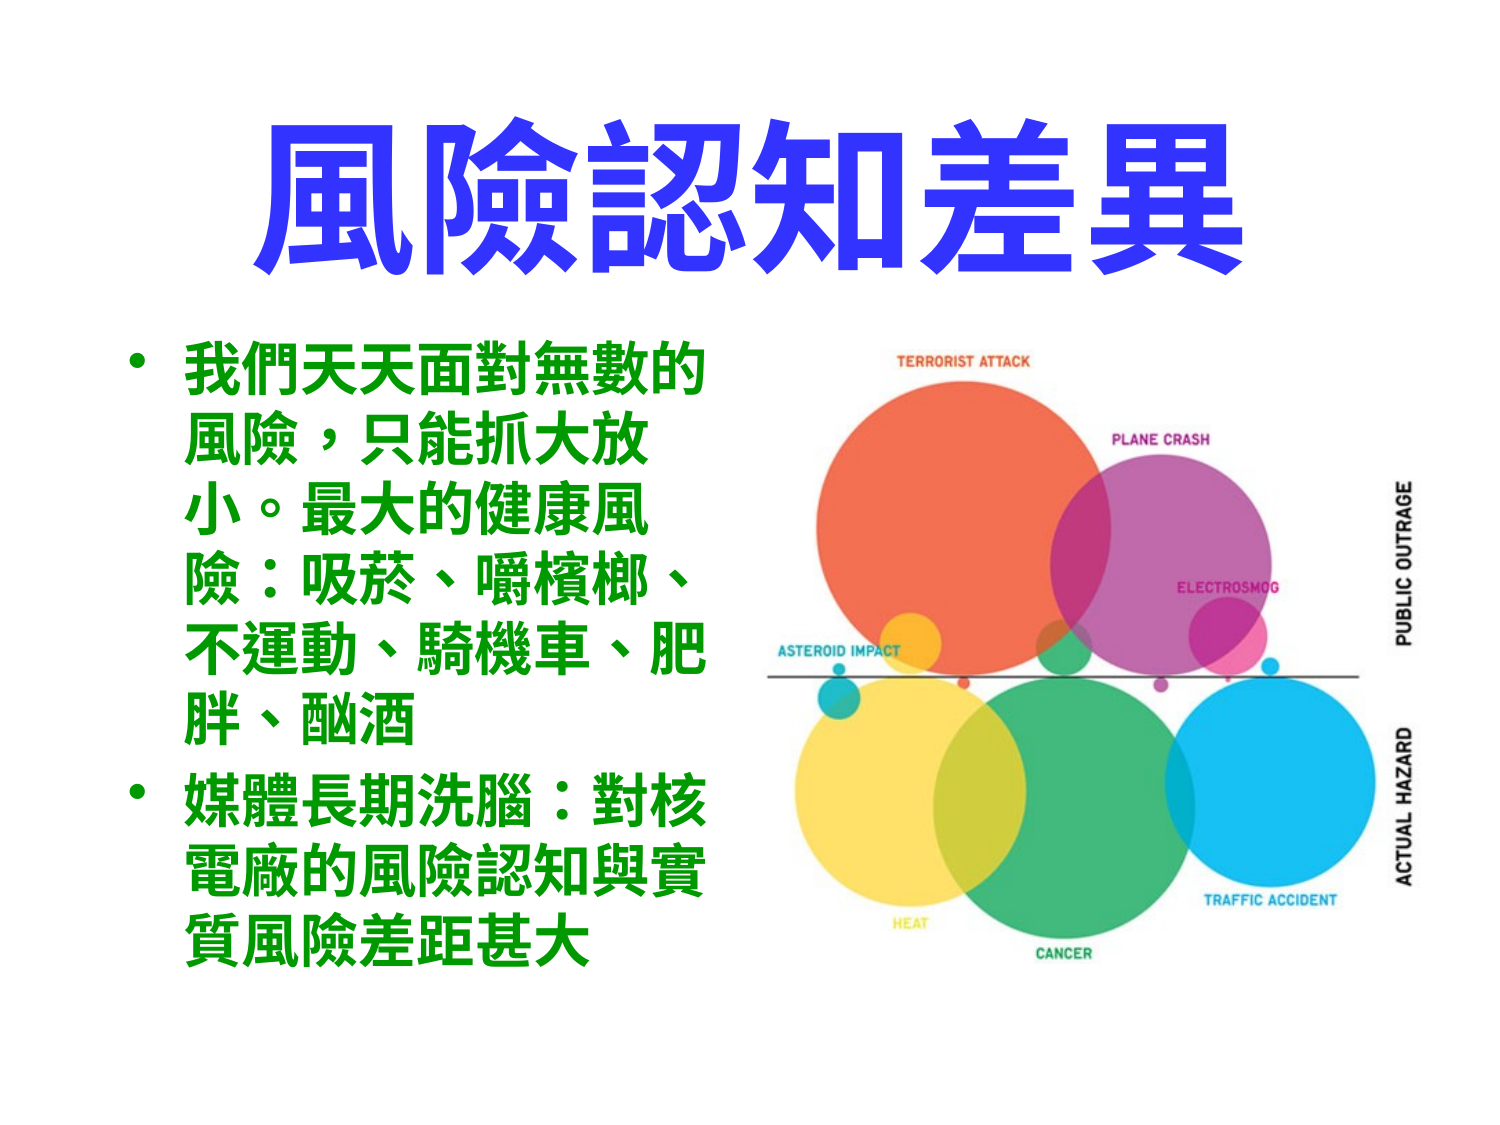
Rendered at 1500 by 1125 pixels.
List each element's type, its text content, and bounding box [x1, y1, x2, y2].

picture [761, 349, 1422, 965]
title 風險認知差異 [112, 99, 1388, 288]
list 我們天天面對無數的風險，只能抓大放小。最大的健康風險：吸菸、嚼檳榔、不運動、騎機車、肥胖、酗酒 媒體長期洗腦：對核電廠的風險認知與實質風險差距甚大 [112, 324, 739, 1000]
